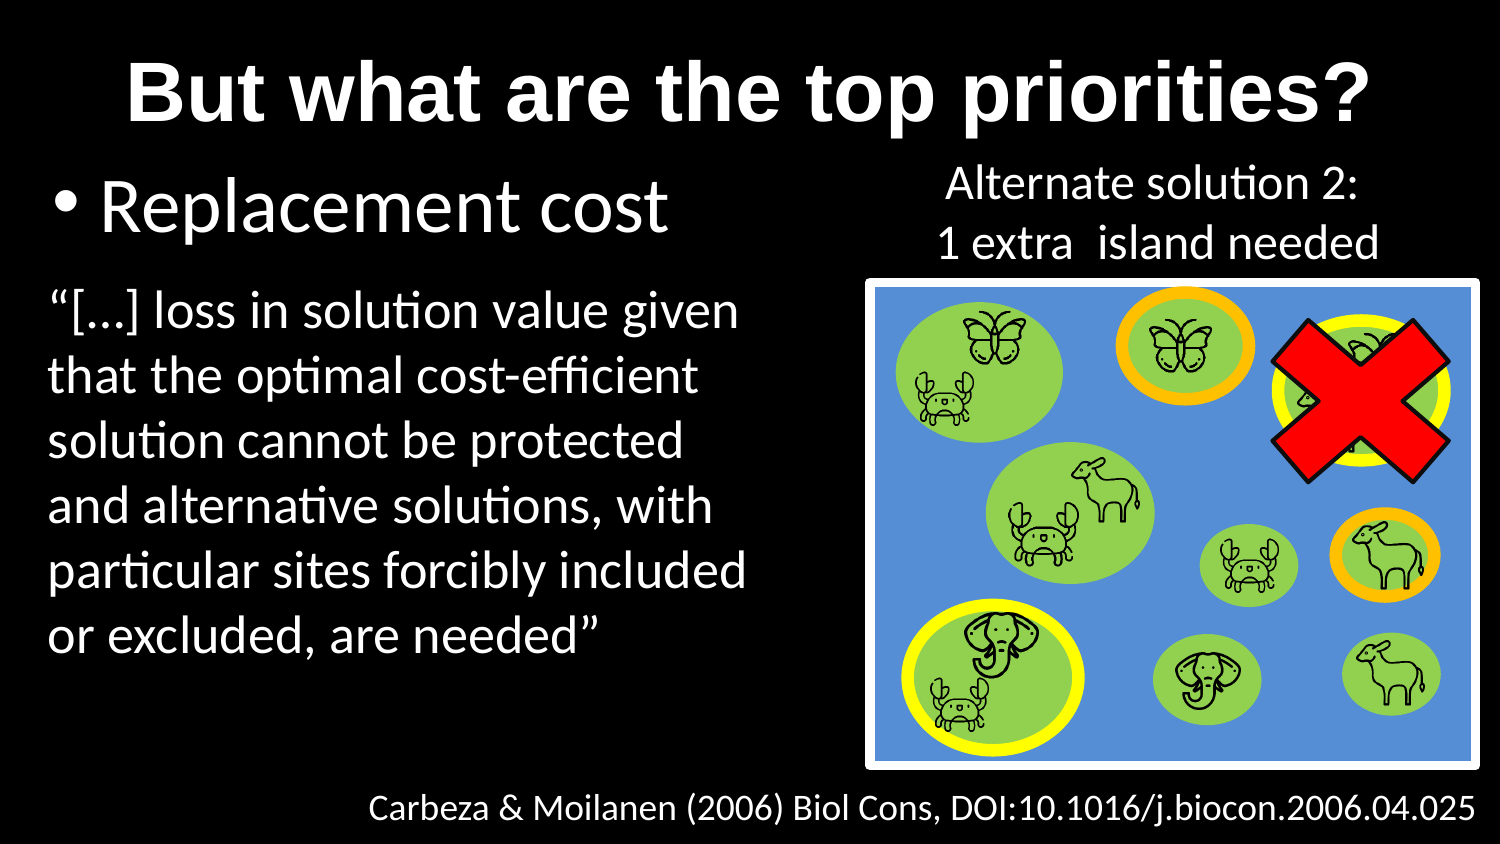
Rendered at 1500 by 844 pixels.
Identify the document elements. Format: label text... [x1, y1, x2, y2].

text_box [869, 281, 1476, 766]
title But what are the top priorities? [75, 17, 1425, 159]
text_box Replacement cost [37, 145, 750, 256]
text_box Carbeza & Moilanen (2006) Biol Cons, DOI:10.1016/j.biocon.2006.04.025 [354, 775, 1500, 836]
text_box “[…] loss in solution value given that the optimal cost-efficient solution cannot be protected and alternative solutions, with particular sites forcibly included or excluded, are needed” [33, 267, 784, 672]
text_box Alternate solution 2: 1 extra island needed [837, 142, 1480, 278]
